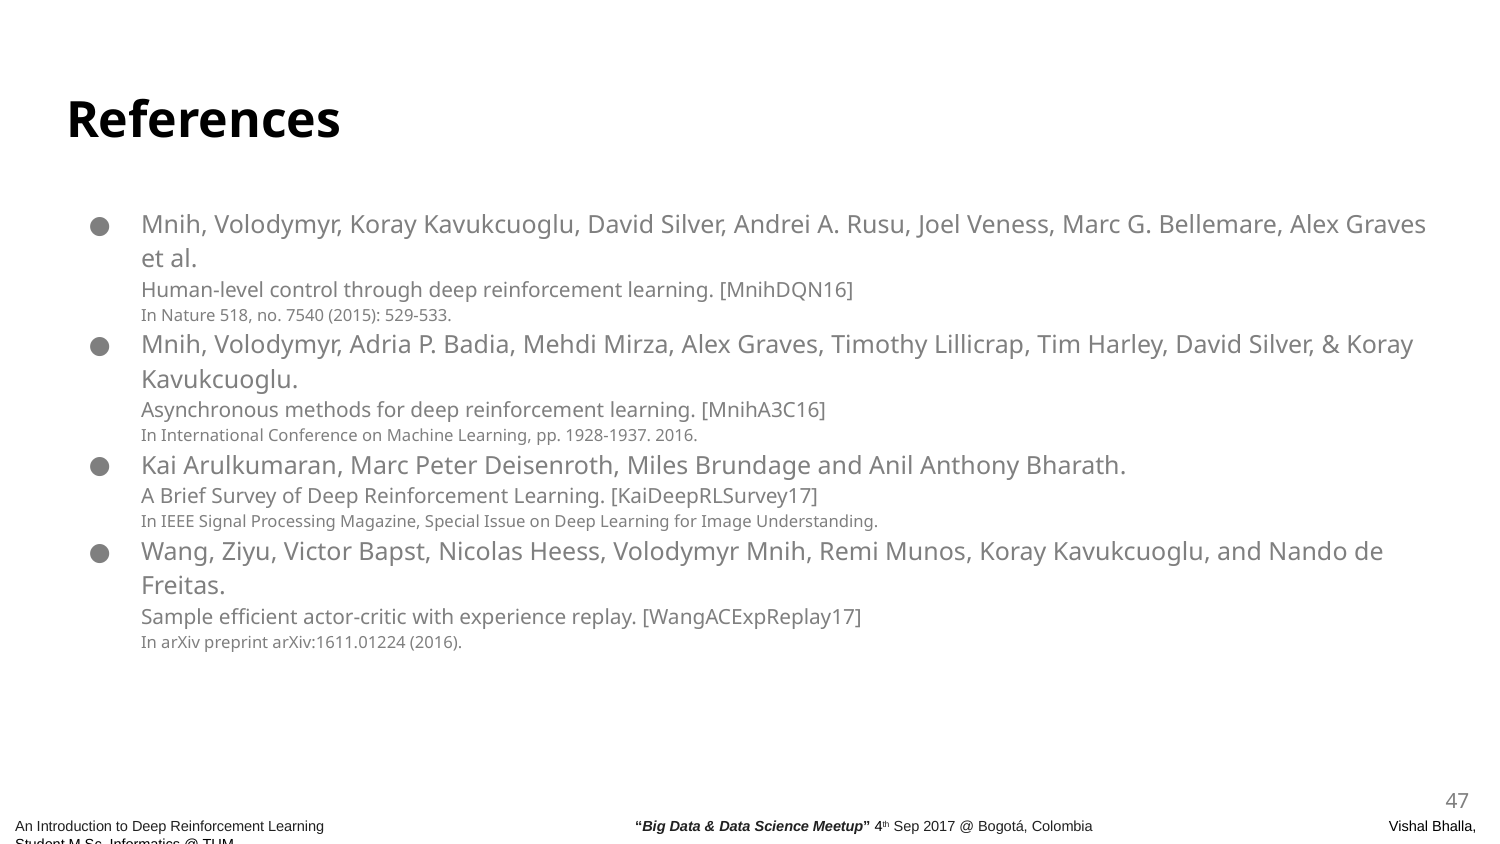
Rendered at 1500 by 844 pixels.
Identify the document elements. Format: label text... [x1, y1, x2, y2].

slide_number ‹#› [1394, 829, 1484, 834]
title References [51, 72, 1449, 176]
list Mnih, Volodymyr, Koray Kavukcuoglu, David Silver, Andrei A. Rusu, Joel Veness, Marc G. Bellemare, Alex Graves et al. Human-level control through deep reinforcement learning. [MnihDQN16] In Nature 518, no. 7540 (2015): 529-533. Mnih, Volodymyr, Adria P. Badia, Mehdi Mirza, Alex Graves, Timothy Lillicrap, Tim Harley, David Silver, & Koray Kavukcuoglu. Asynchronous methods for deep reinforcement learning. [MnihA3C16] In International Conference on Machine Learning, pp. 1928-1937. 2016. Kai Arulkumaran, Marc Peter Deisenroth, Miles Brundage and Anil Anthony Bharath. A Brief Survey of Deep Reinforcement Learning. [KaiDeepRLSurvey17] In IEEE Signal Processing Magazine, Special Issue on Deep Learning for Image Understanding. Wang, Ziyu, Victor Bapst, Nicolas Heess, Volodymyr Mnih, Remi Munos, Koray Kavukcuoglu, and Nando de Freitas. Sample efficient actor-critic with experience replay. [WangACExpReplay17] In arXiv preprint arXiv:1611.01224 (2016). [51, 189, 1449, 777]
text_box An Introduction to Deep Reinforcement Learning “Big Data & Data Science Meetup” 4th Sep 2017 @ Bogotá, Colombia Vishal Bhalla, Student M Sc. Informatics @ TUM [0, 805, 1500, 829]
slide_number ‹#› [1394, 769, 1484, 805]
